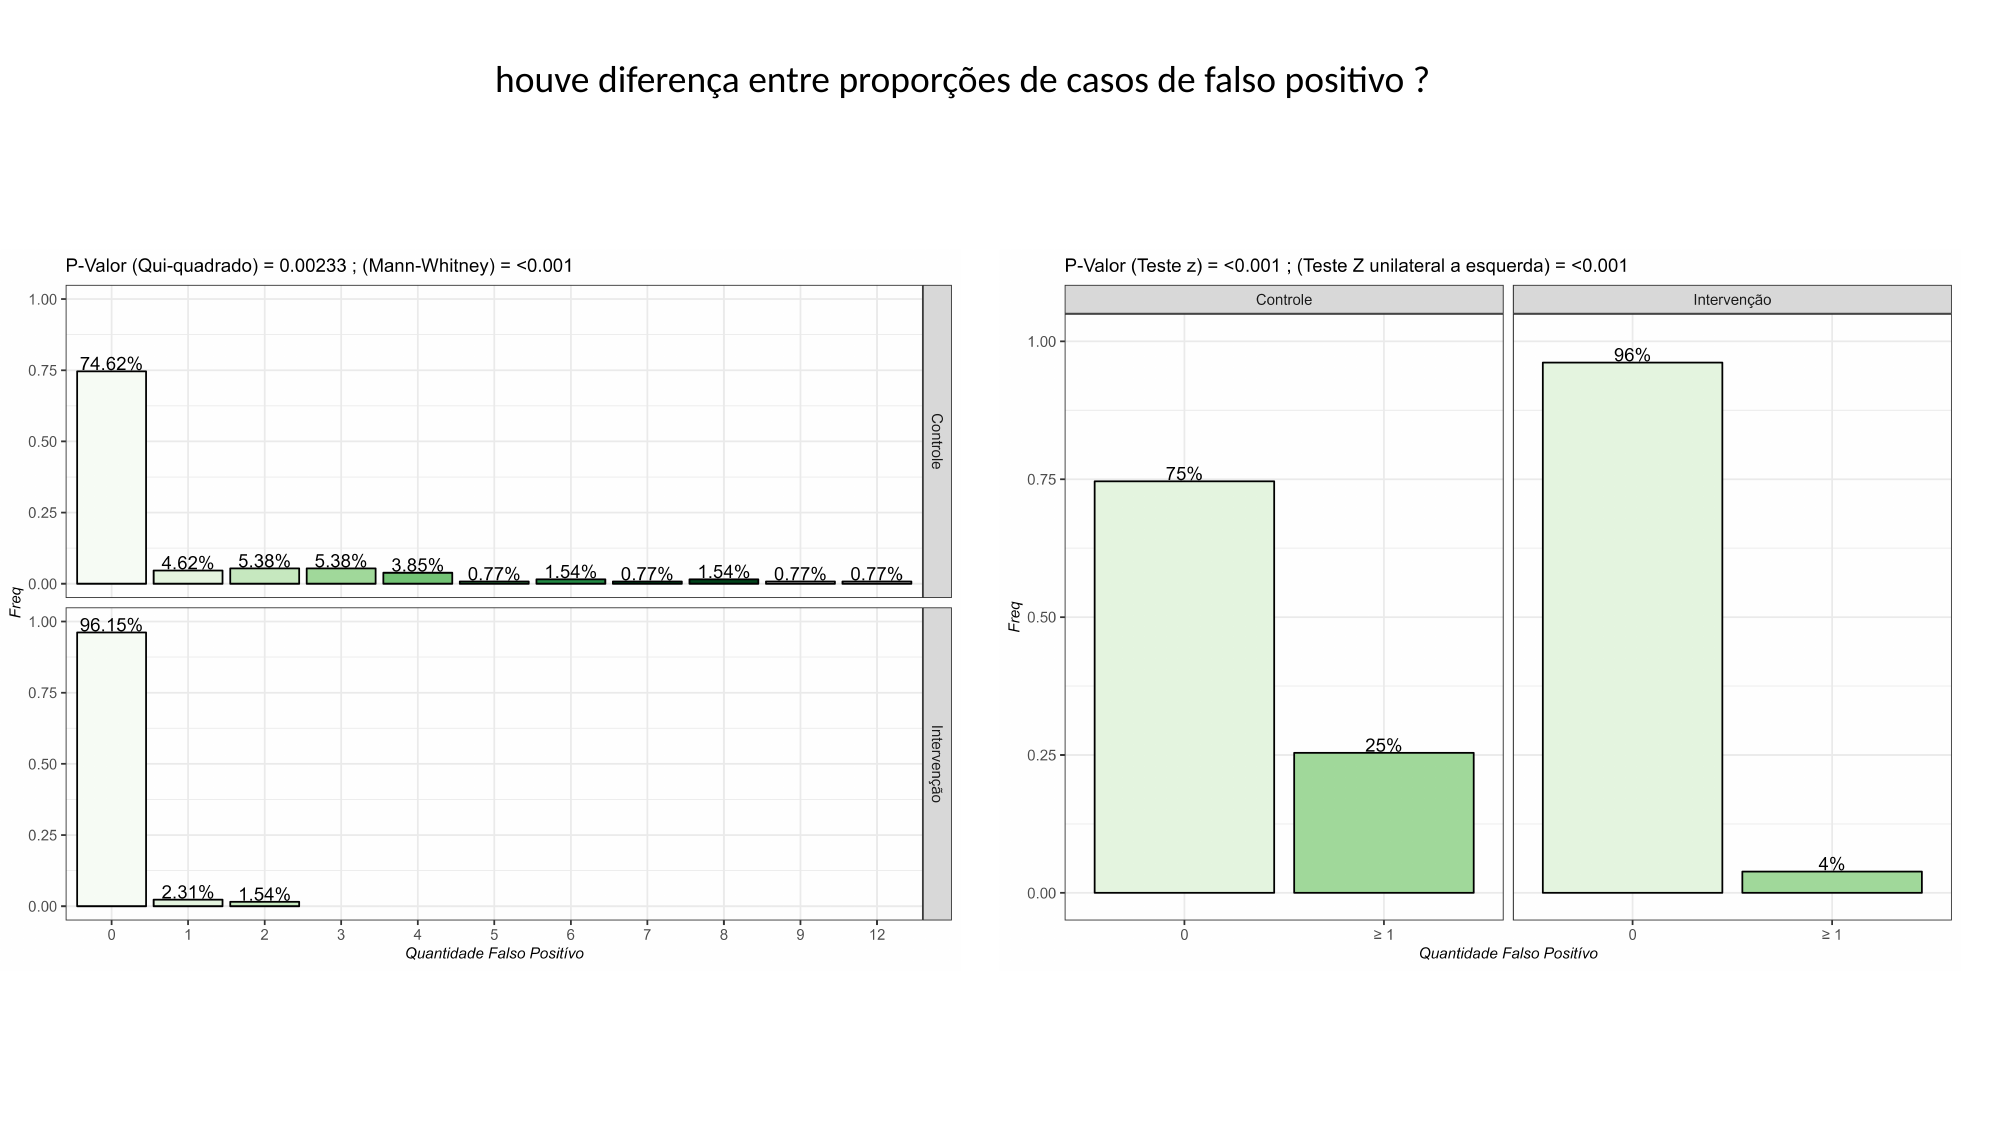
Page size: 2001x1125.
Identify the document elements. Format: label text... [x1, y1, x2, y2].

picture [999, 249, 1961, 971]
picture [0, 249, 961, 971]
text_box houve diferença entre proporções de casos de falso positivo ? [480, 48, 1481, 108]
